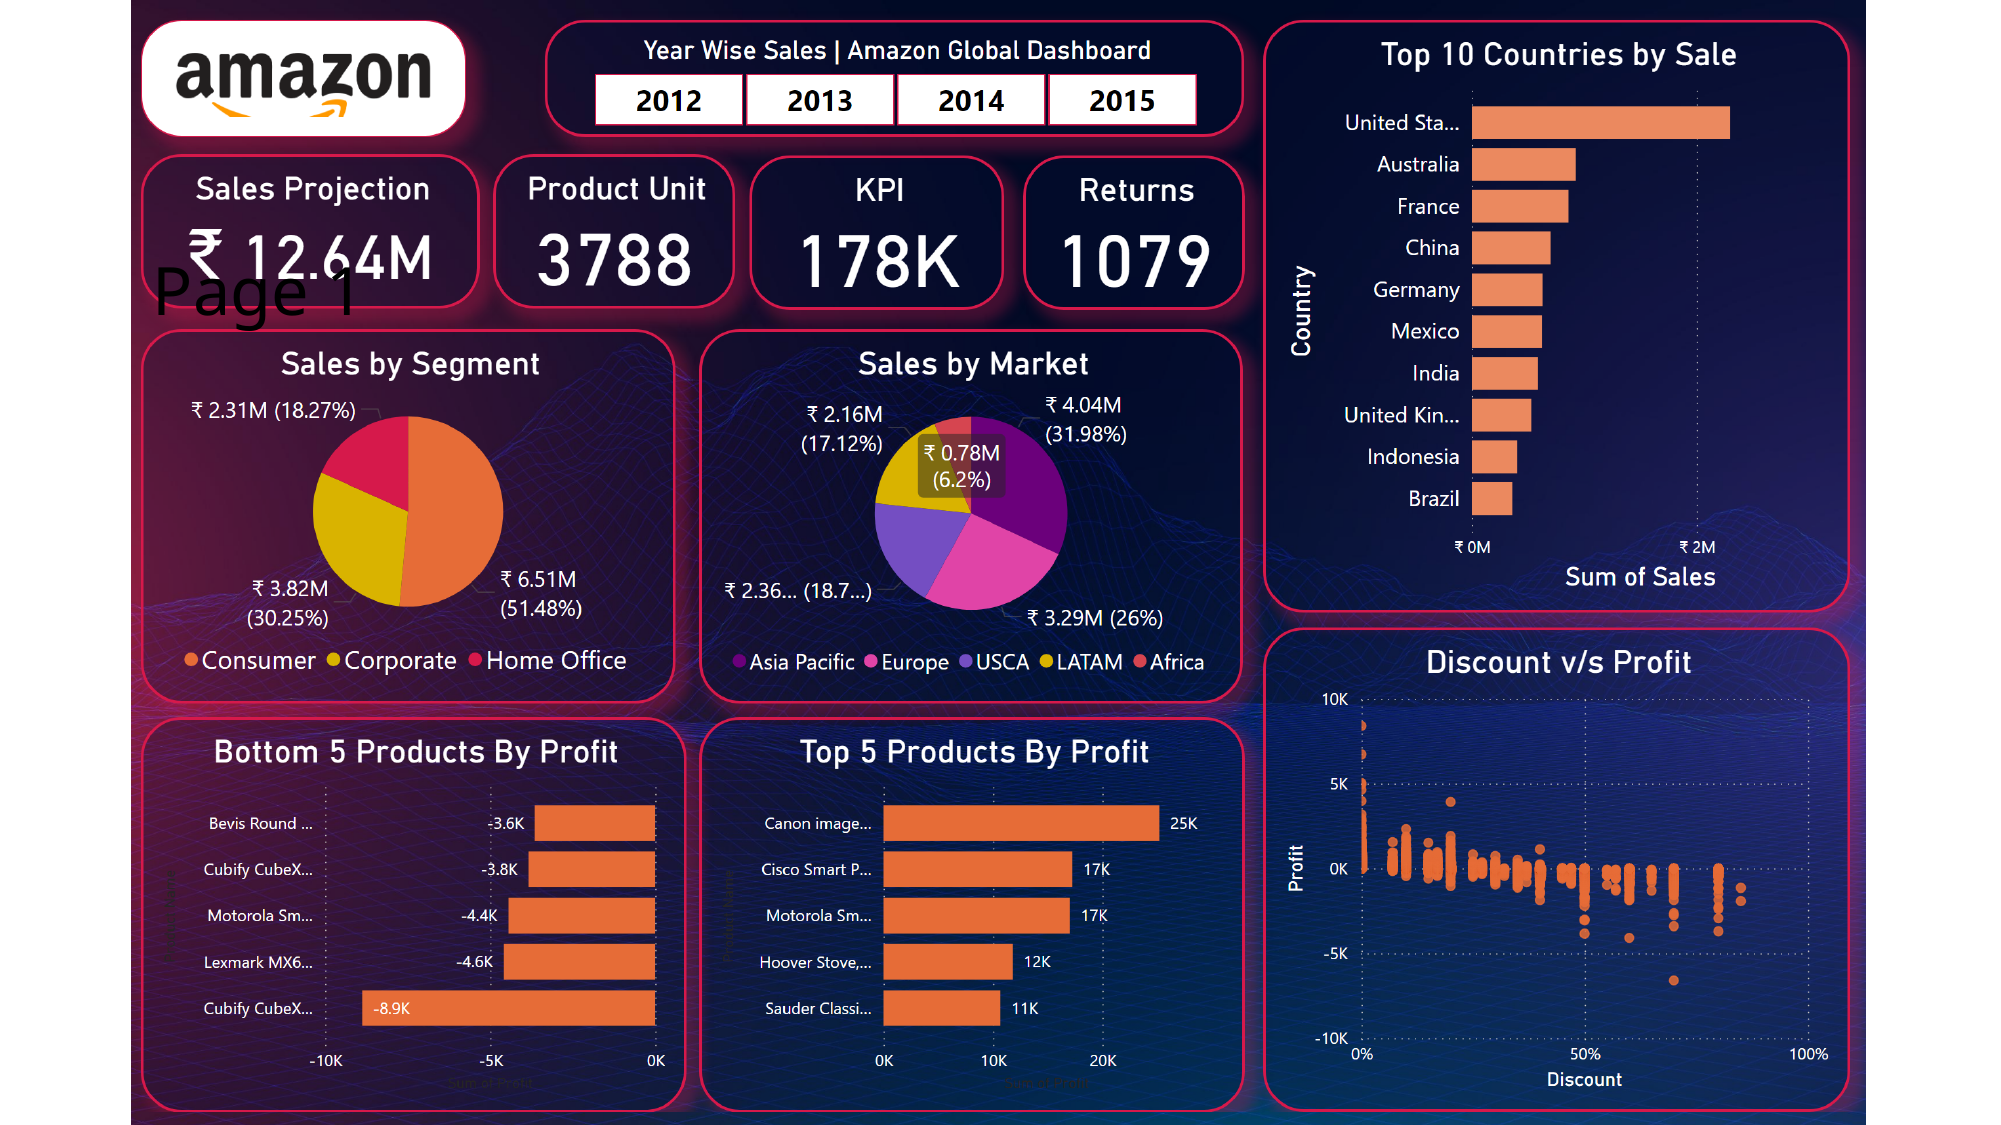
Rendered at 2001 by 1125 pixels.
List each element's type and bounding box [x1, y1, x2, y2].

picture [131, 0, 1866, 1125]
